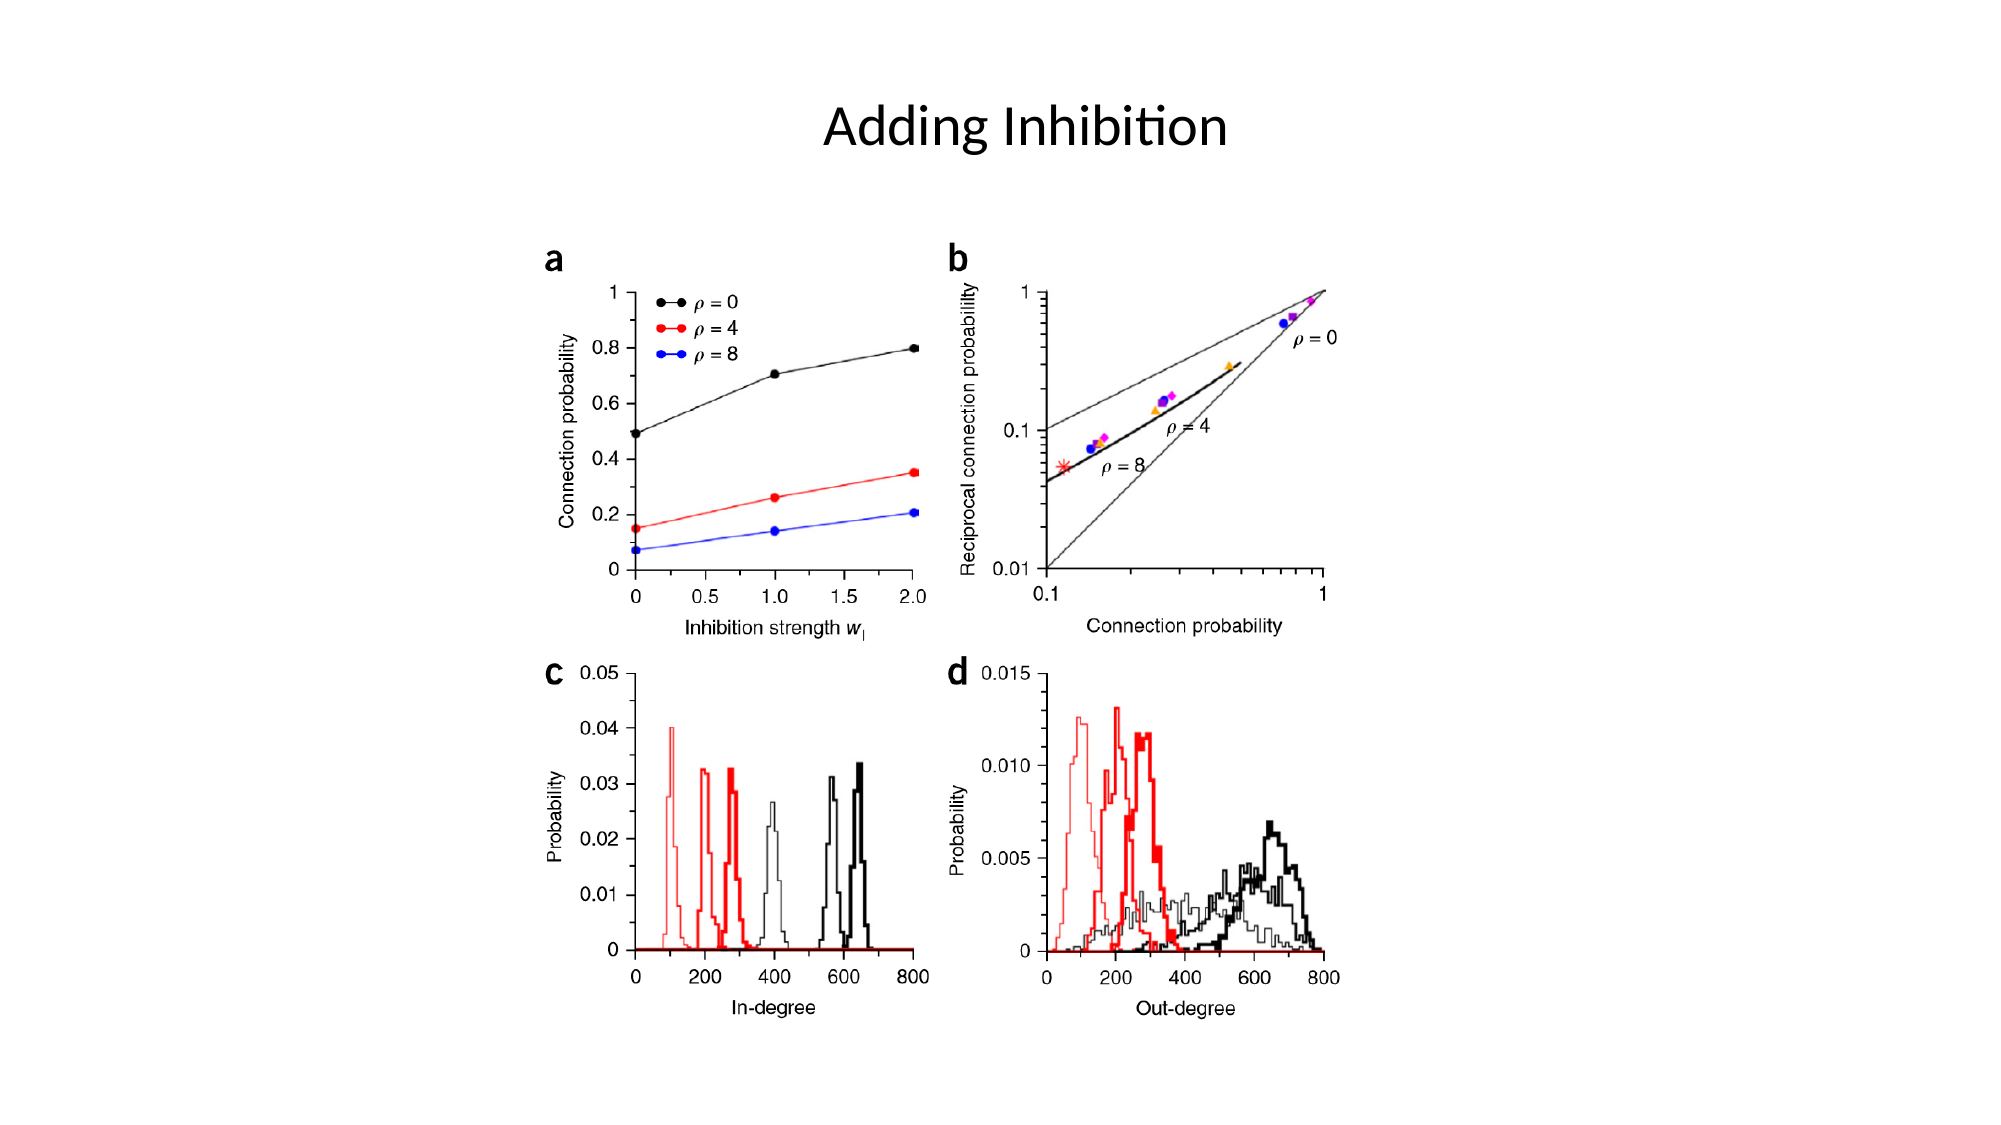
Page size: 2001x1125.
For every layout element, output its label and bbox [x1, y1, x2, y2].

picture [506, 215, 1377, 1032]
